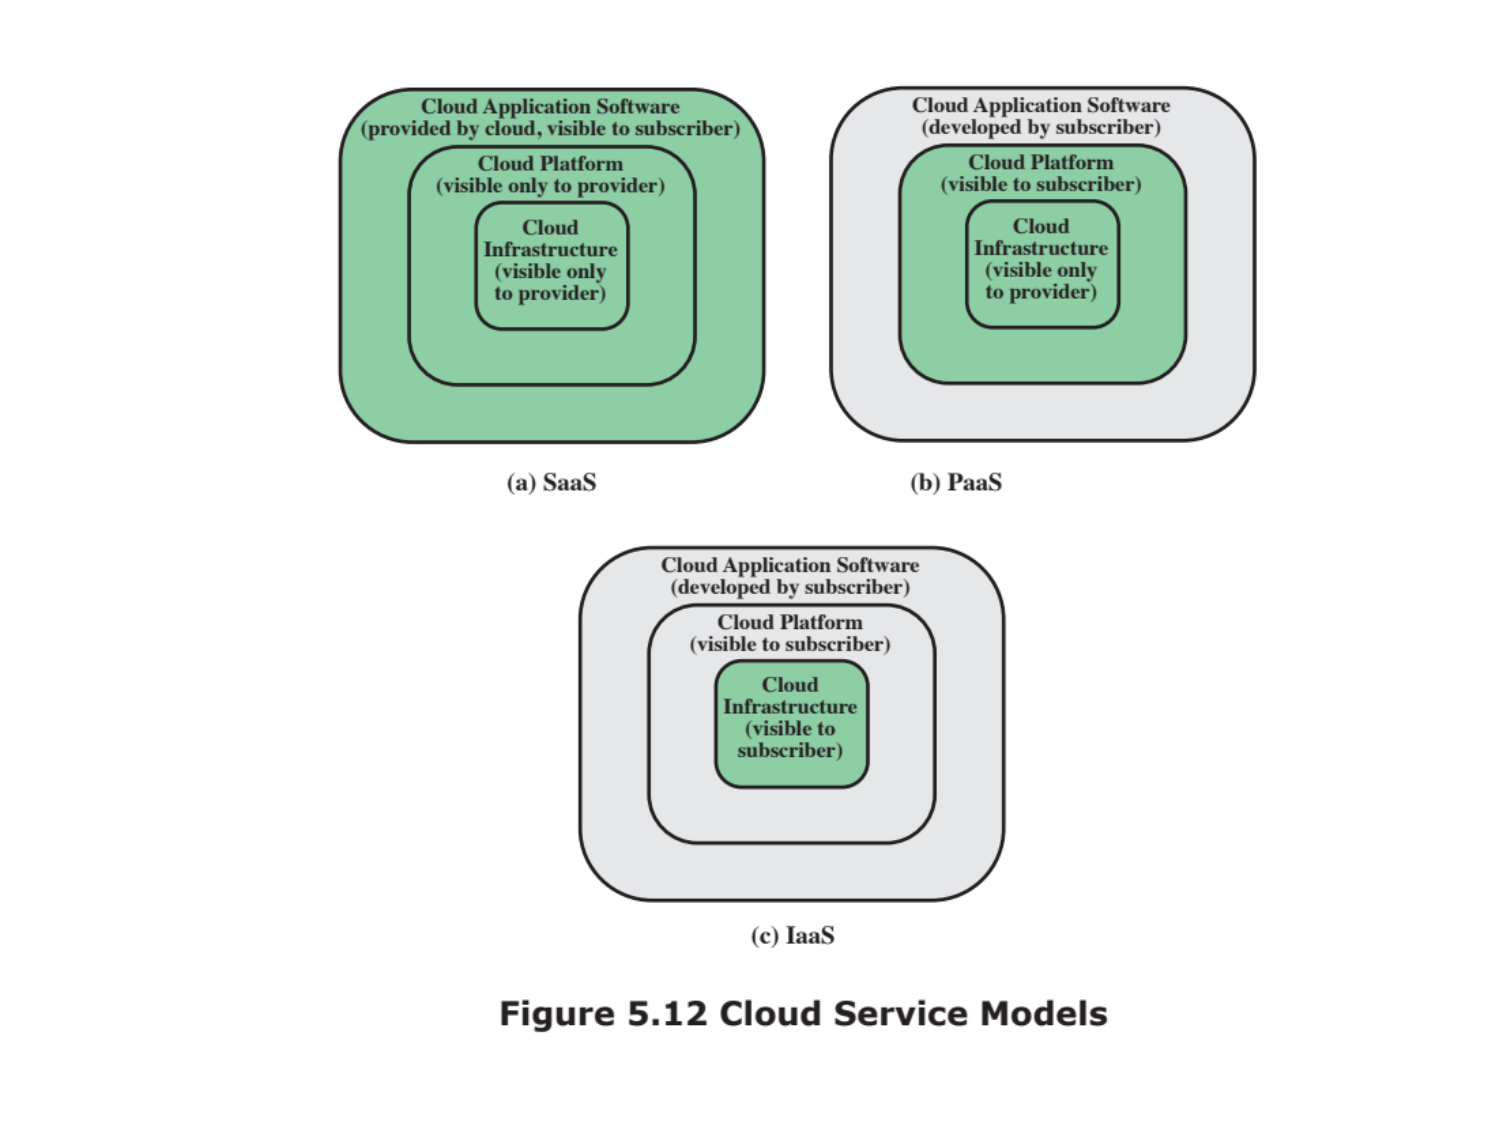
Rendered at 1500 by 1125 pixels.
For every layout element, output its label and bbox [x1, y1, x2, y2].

picture [237, 24, 1345, 1094]
